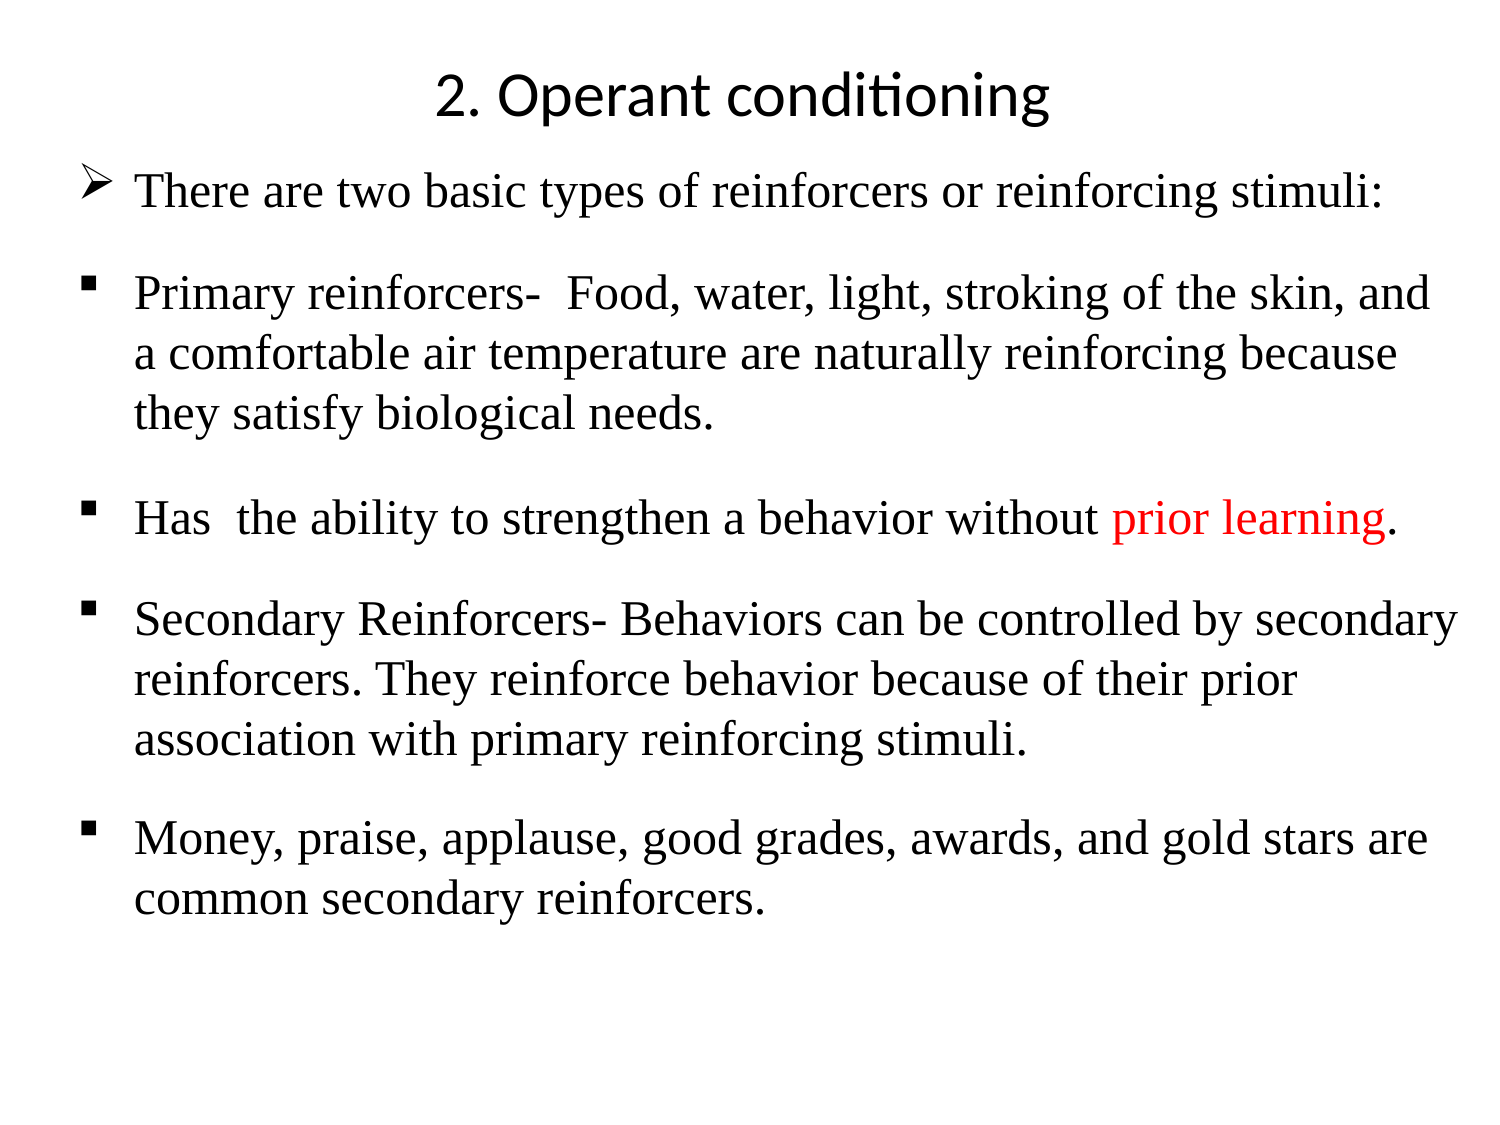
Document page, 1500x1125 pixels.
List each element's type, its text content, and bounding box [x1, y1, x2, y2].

title 2. Operant conditioning [75, 45, 1425, 138]
list There are two basic types of reinforcers or reinforcing stimuli: Primary reinforcers- Food, water, light, stroking of the skin, and a comfortable air temperature are naturally reinforcing because they satisfy biological needs. Has the ability to strengthen a behavior without prior learning. Secondary Reinforcers- Behaviors can be controlled by secondary reinforcers. They reinforce behavior because of their prior association with primary reinforcing stimuli. Money, praise, applause, good grades, awards, and gold stars are common secondary reinforcers. [62, 149, 1475, 975]
